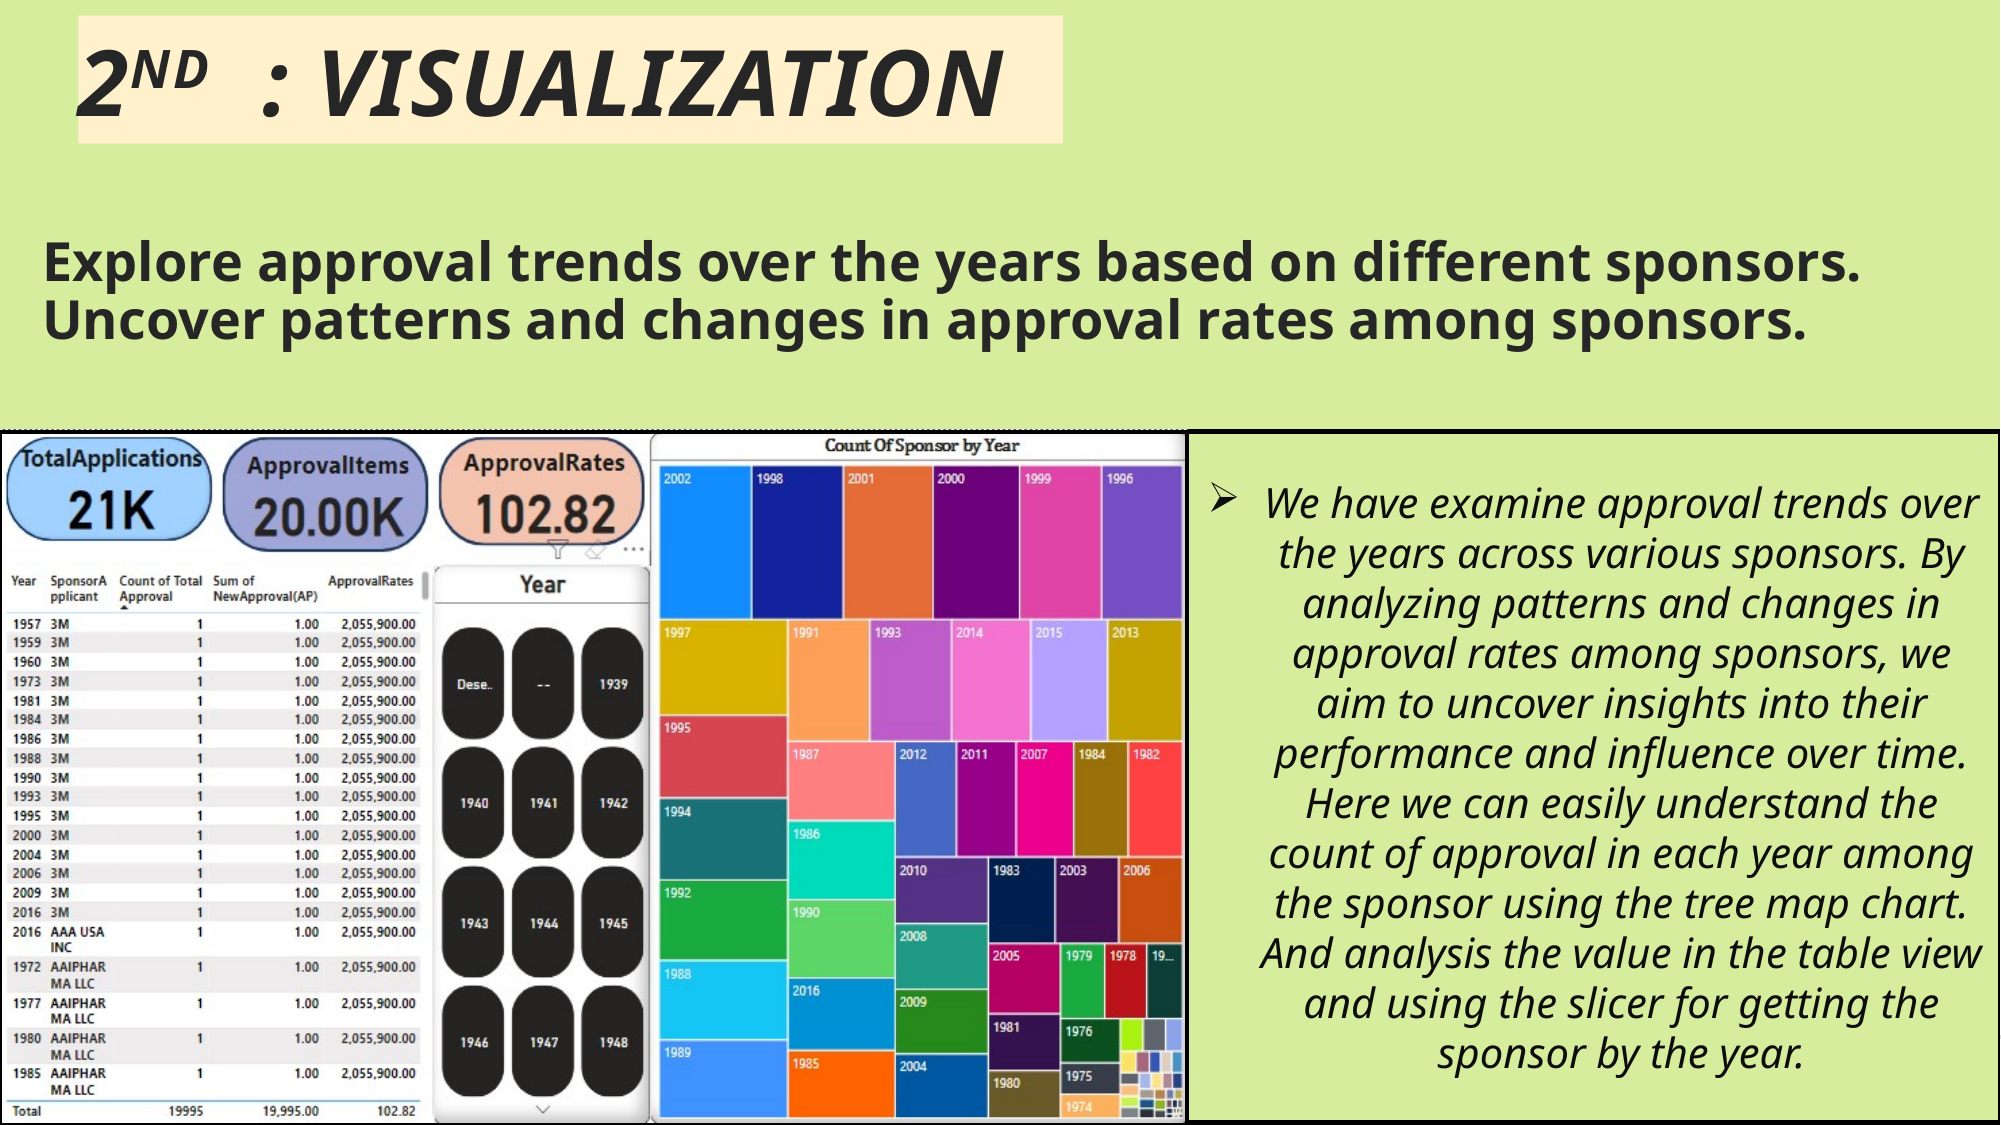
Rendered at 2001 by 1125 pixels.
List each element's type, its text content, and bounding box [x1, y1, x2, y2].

picture [0, 429, 1188, 1123]
title 2nd : Visualization [78, 15, 1063, 144]
text_box We have examine approval trends over the years across various sponsors. By analyzing patterns and changes in approval rates among sponsors, we aim to uncover insights into their performance and influence over time. Here we can easily understand the count of approval in each year among the sponsor using the tree map chart. And analysis the value in the table view and using the slicer for getting the sponsor by the year. [1188, 431, 2000, 1123]
subtitle Explore approval trends over the years based on different sponsors. Uncover patterns and changes in approval rates among sponsors. [42, 234, 1893, 360]
